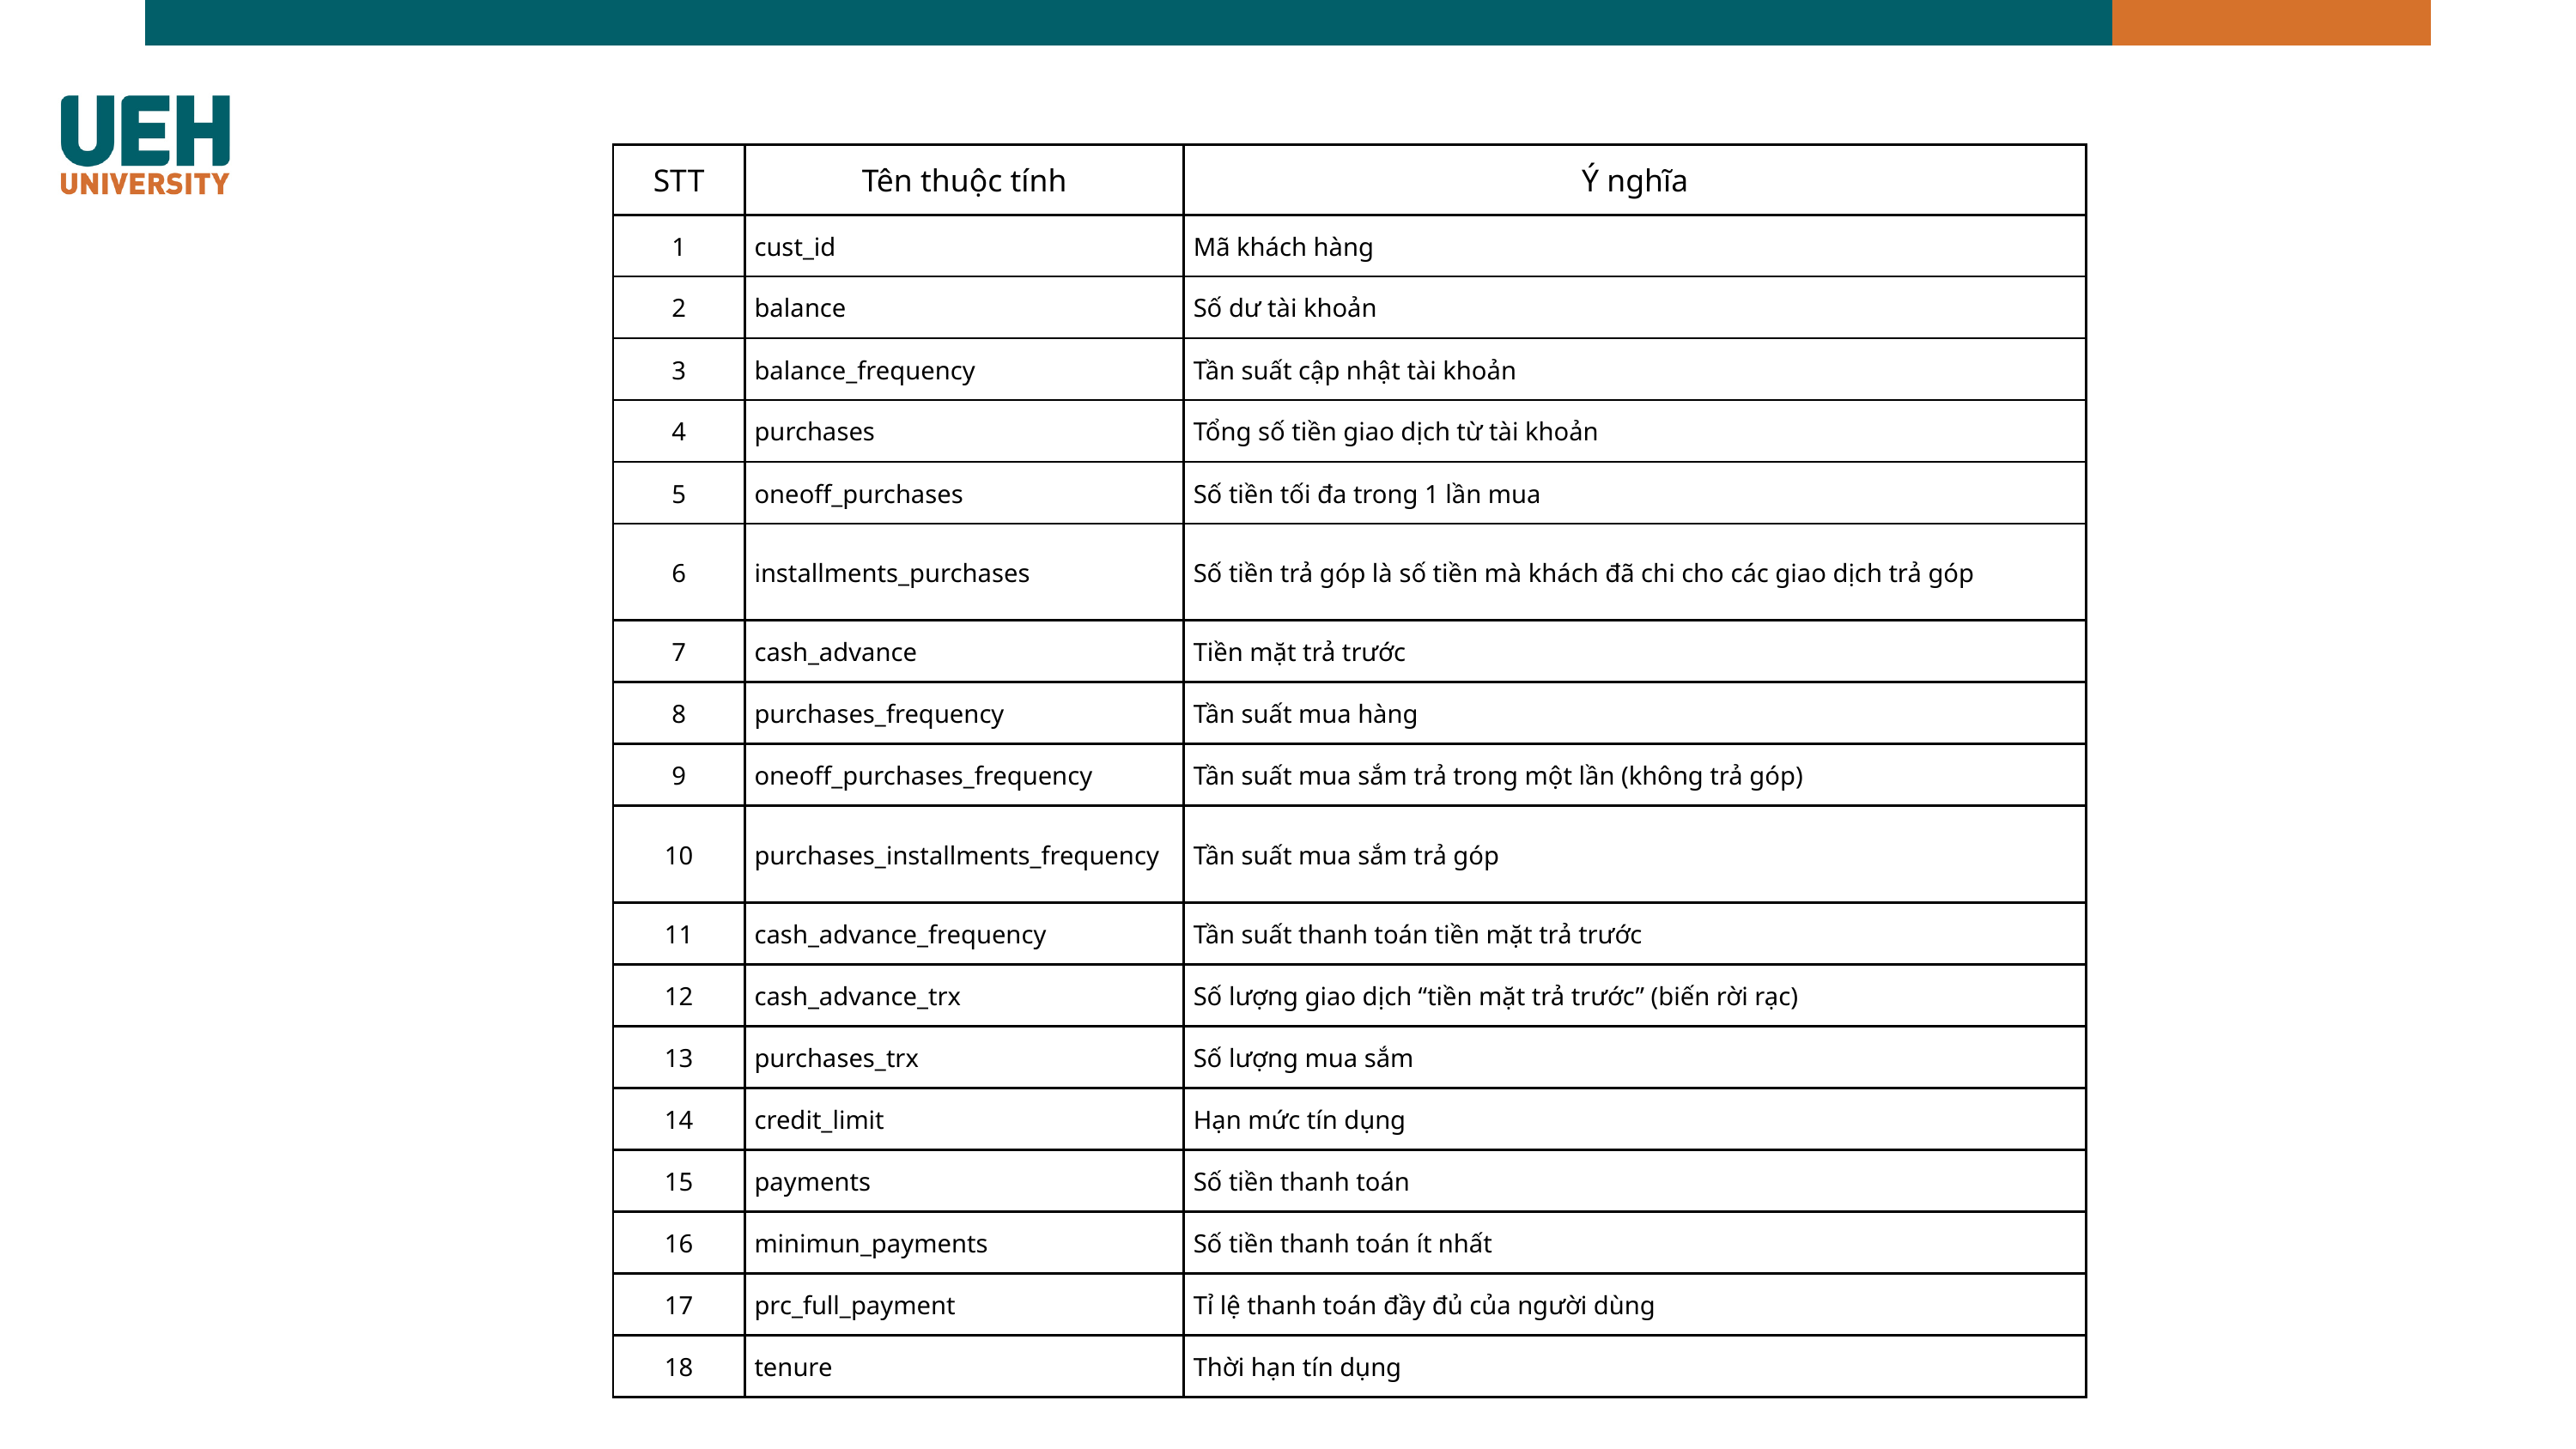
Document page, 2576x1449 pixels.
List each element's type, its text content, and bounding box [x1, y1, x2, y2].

table_cell minimun_payments [746, 1213, 1182, 1272]
table_cell Tần suất mua sắm trả trong một lần (không trả góp) [1185, 745, 2085, 804]
table_cell cash_advance [746, 621, 1182, 681]
table_cell 5 [614, 463, 744, 523]
table_cell 8 [614, 683, 744, 743]
table_cell Tần suất cập nhật tài khoản [1185, 339, 2085, 399]
table_cell Mã khách hàng [1185, 216, 2085, 276]
table_header Ý nghĩa [1185, 146, 2085, 214]
table_cell purchases_trx [746, 1028, 1182, 1087]
table_cell Thời hạn tín dụng [1185, 1337, 2085, 1396]
table_cell purchases_frequency [746, 683, 1182, 743]
table_cell Số dư tài khoản [1185, 277, 2085, 337]
table_cell purchases_installments_frequency [746, 807, 1182, 901]
table_cell prc_full_payment [746, 1275, 1182, 1334]
table_cell 11 [614, 904, 744, 963]
table_cell Tần suất thanh toán tiền mặt trả trước [1185, 904, 2085, 963]
table_cell 3 [614, 339, 744, 399]
table_cell Số lượng mua sắm [1185, 1028, 2085, 1087]
table_cell tenure [746, 1337, 1182, 1396]
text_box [144, 0, 2110, 45]
text_box [47, 93, 242, 197]
table_cell credit_limit [746, 1089, 1182, 1149]
table_cell Số tiền tối đa trong 1 lần mua [1185, 463, 2085, 523]
table_cell balance [746, 277, 1182, 337]
table_header STT [614, 146, 744, 214]
table_cell Tỉ lệ thanh toán đầy đủ của người dùng [1185, 1275, 2085, 1334]
table_cell 12 [614, 966, 744, 1025]
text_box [2111, 0, 2432, 45]
table_cell installments_purchases [746, 524, 1182, 619]
table_cell cust_id [746, 216, 1182, 276]
table_cell Tần suất mua sắm trả góp [1185, 807, 2085, 901]
table_cell Số tiền thanh toán [1185, 1151, 2085, 1210]
table_cell Tần suất mua hàng [1185, 683, 2085, 743]
table_cell Tiền mặt trả trước [1185, 621, 2085, 681]
table_cell Số tiền thanh toán ít nhất [1185, 1213, 2085, 1272]
table_cell 18 [614, 1337, 744, 1396]
table_cell 17 [614, 1275, 744, 1334]
table_cell oneoff_purchases_frequency [746, 745, 1182, 804]
table_cell cash_advance_frequency [746, 904, 1182, 963]
table_cell 16 [614, 1213, 744, 1272]
table_cell Tổng số tiền giao dịch từ tài khoản [1185, 401, 2085, 461]
table_cell 1 [614, 216, 744, 276]
table_cell 9 [614, 745, 744, 804]
table_cell 15 [614, 1151, 744, 1210]
table_cell 10 [614, 807, 744, 901]
table_cell cash_advance_trx [746, 966, 1182, 1025]
table_cell Hạn mức tín dụng [1185, 1089, 2085, 1149]
table_cell 2 [614, 277, 744, 337]
table_cell oneoff_purchases [746, 463, 1182, 523]
table_cell balance_frequency [746, 339, 1182, 399]
table_header Tên thuộc tính [746, 146, 1182, 214]
table_cell 7 [614, 621, 744, 681]
table_cell Số lượng giao dịch “tiền mặt trả trước” (biến rời rạc) [1185, 966, 2085, 1025]
table_cell 13 [614, 1028, 744, 1087]
table_cell payments [746, 1151, 1182, 1210]
table_cell 6 [614, 524, 744, 619]
table_cell purchases [746, 401, 1182, 461]
table_cell Số tiền trả góp là số tiền mà khách đã chi cho các giao dịch trả góp [1185, 524, 2085, 619]
table_cell 14 [614, 1089, 744, 1149]
table_cell 4 [614, 401, 744, 461]
